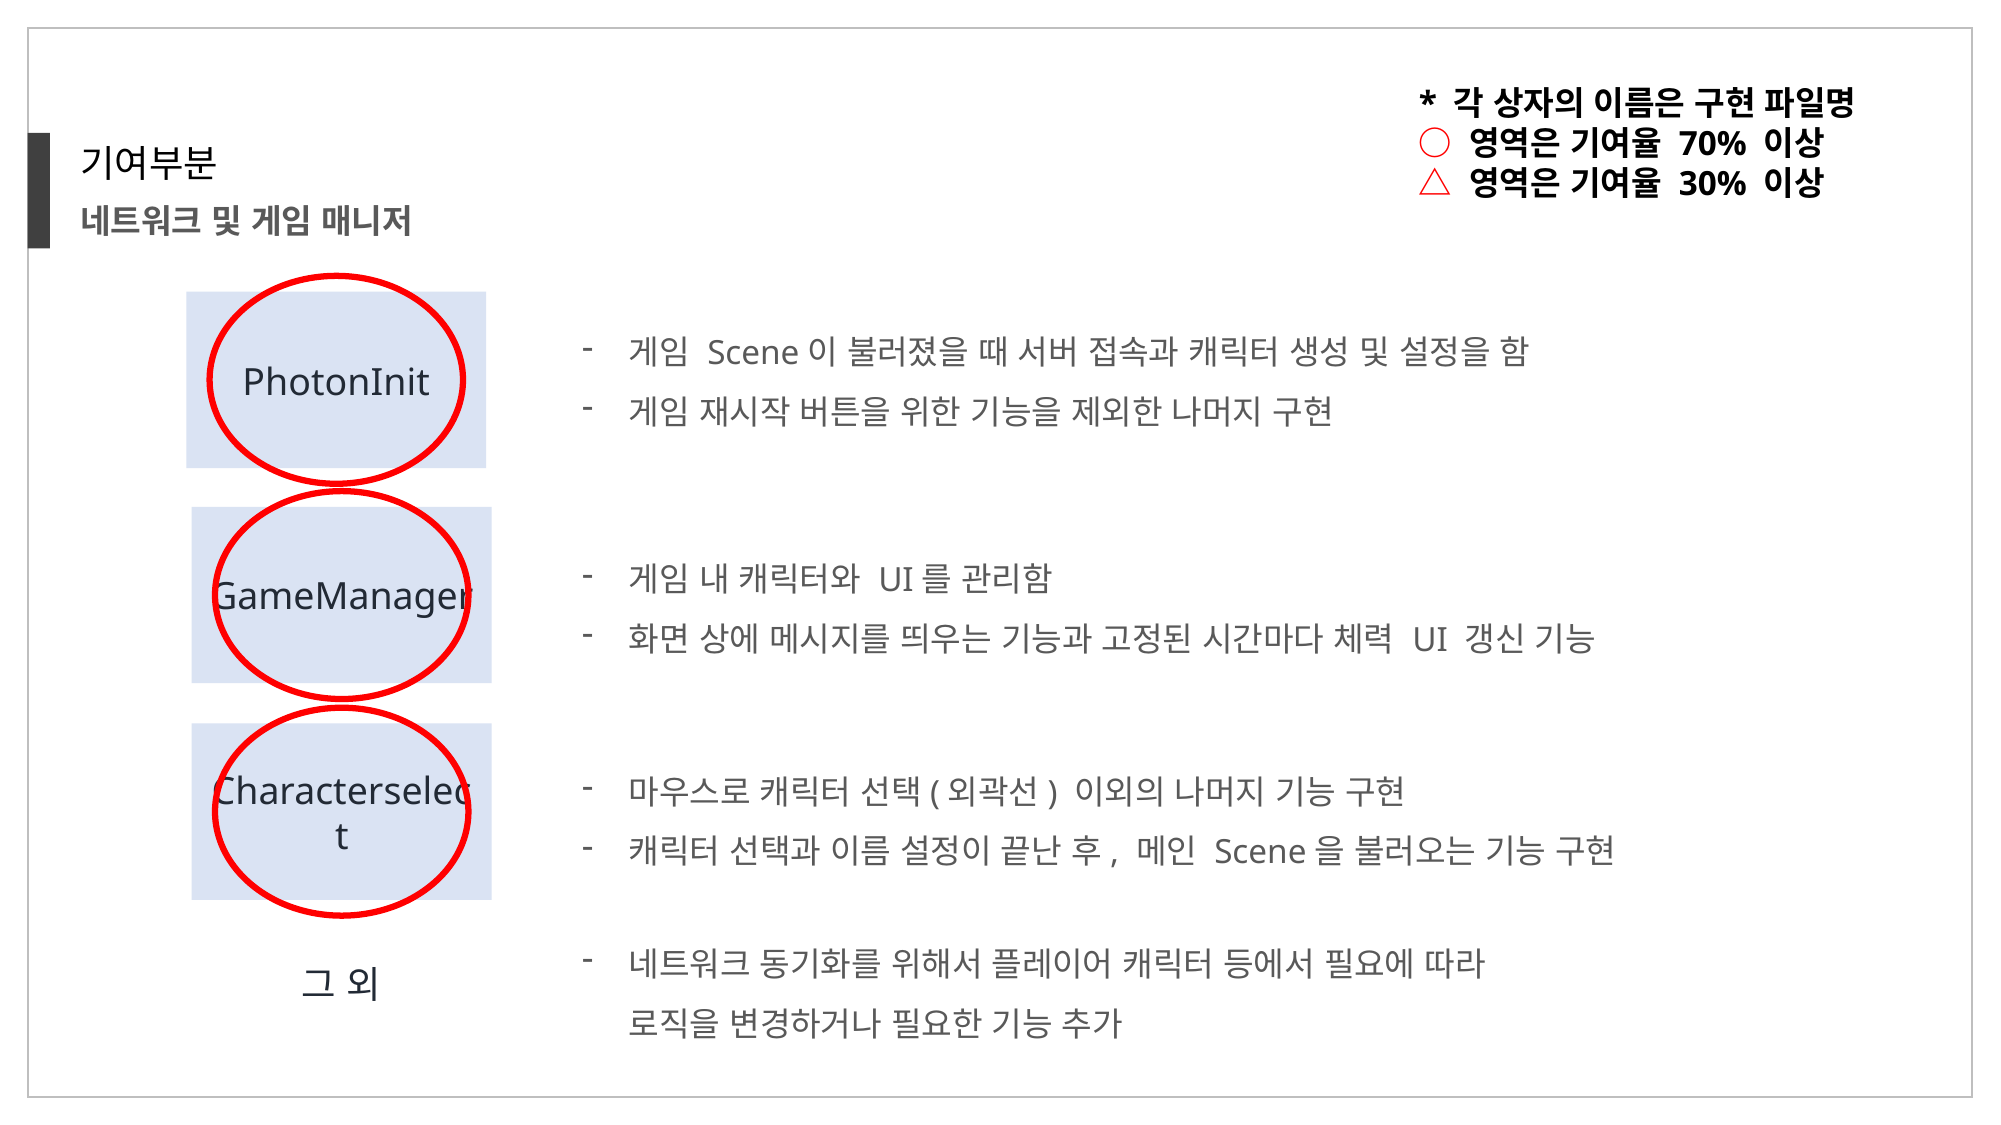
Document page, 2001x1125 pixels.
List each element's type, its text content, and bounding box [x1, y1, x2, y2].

text_box PhotonInit [406, 291, 487, 469]
text_box 그 외 [191, 931, 493, 1037]
text_box 네트워크 및 게임 매니저 [65, 193, 480, 248]
text_box [213, 490, 470, 701]
text_box GameManager [191, 506, 272, 684]
text_box [27, 132, 51, 249]
text_box PhotonInit [185, 291, 267, 469]
text_box 기여부분 [65, 132, 307, 193]
text_box [208, 274, 465, 485]
text_box GameManager [412, 506, 493, 684]
text_box 마우스로 캐릭터 선택(외곽선) 이외의 나머지 기능 구현 캐릭터 선택과 이름 설정이 끝난 후, 메인 Scene을 불러오는 기능 구현 [567, 743, 1781, 878]
text_box 게임 내 캐릭터와 UI를 관리함 화면 상에 메시지를 띄우는 기능과 고정된 시간마다 체력 UI 갱신 기능 [567, 530, 1781, 666]
text_box [27, 27, 1973, 1098]
text_box Characterselect [191, 722, 273, 901]
text_box Characterselect [411, 722, 493, 901]
text_box [213, 706, 470, 917]
text_box 네트워크 동기화를 위해서 플레이어 캐릭터 등에서 필요에 따라 로직을 변경하거나 필요한 기능 추가 [567, 915, 1781, 1051]
text_box 게임 Scene이 불러졌을 때 서버 접속과 캐릭터 생성 및 설정을 함 게임 재시작 버튼을 위한 기능을 제외한 나머지 구현 [567, 304, 1781, 439]
text_box * 각 상자의 이름은 구현 파일명 ○ 영역은 기여율 70% 이상 △ 영역은 기여율 30% 이상 [1404, 75, 1973, 210]
